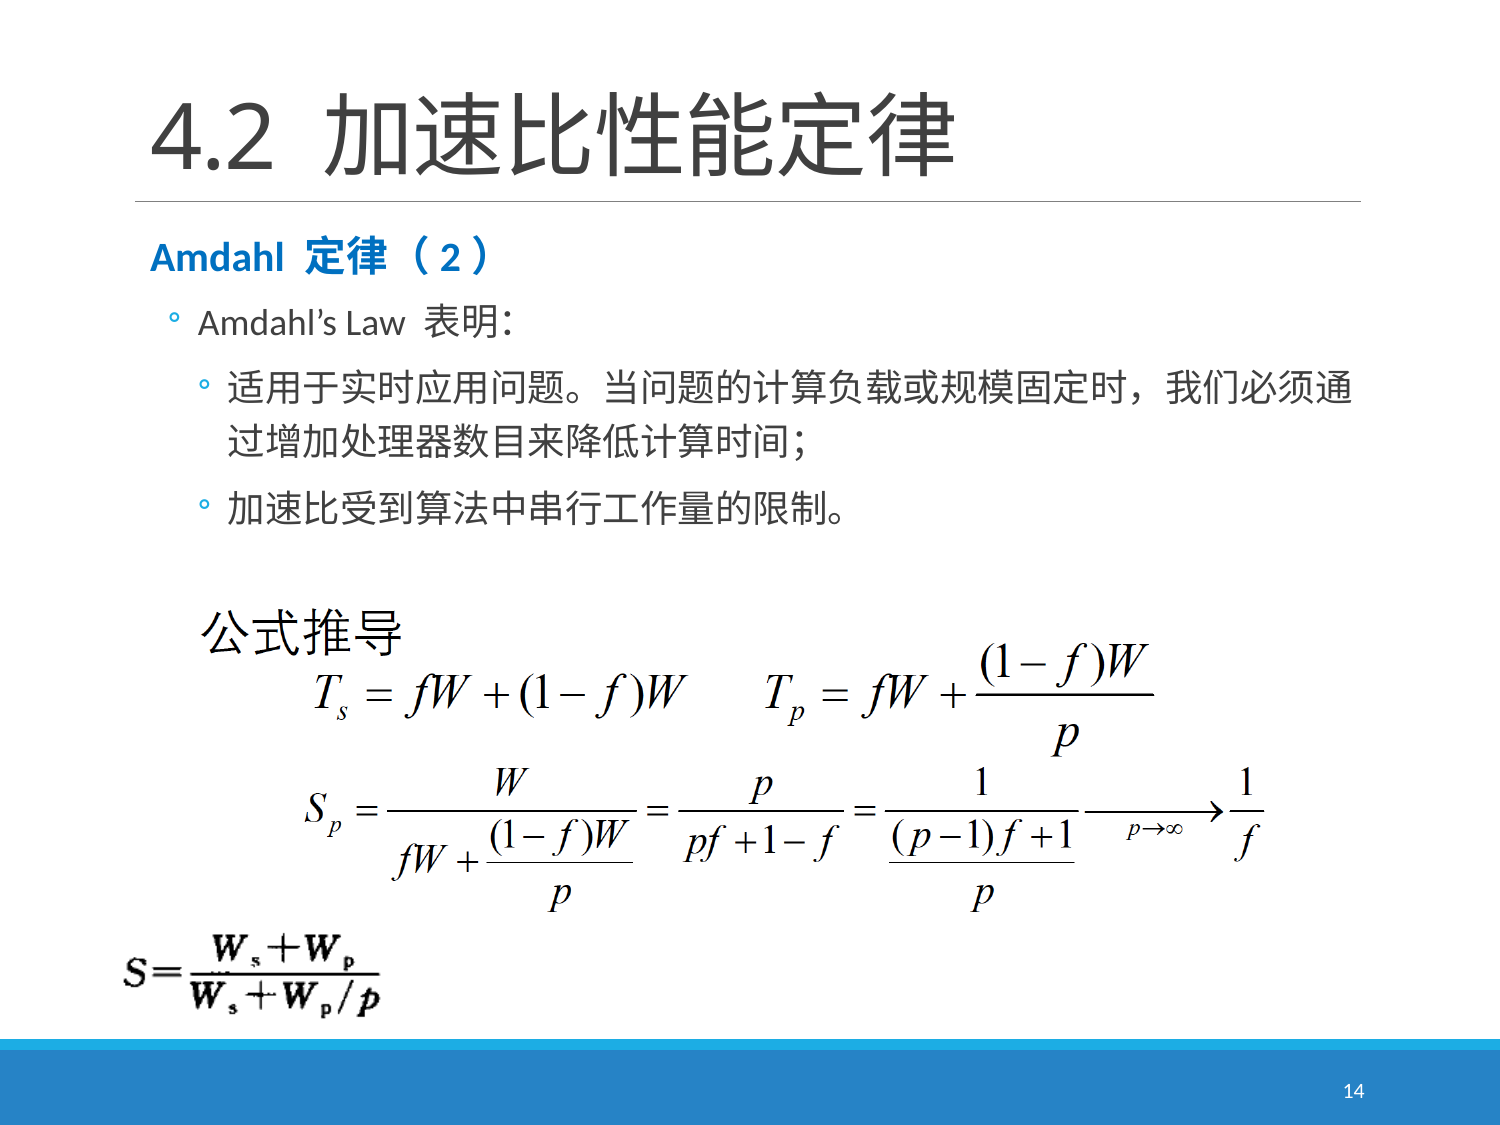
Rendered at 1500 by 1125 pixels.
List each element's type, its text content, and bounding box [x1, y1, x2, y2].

list Amdahl 定律（2） Amdahl’s Law 表明： 适用于实时应用问题。当问题的计算负载或规模固定时，我们必须通过增加处理器数目来降低计算时间； 加速比受到算法中串行工作量的限制。 [135, 212, 1373, 1016]
slide_number 14 [1218, 1059, 1380, 1120]
title 4.2 加速比性能定律 [135, 47, 1373, 196]
picture [100, 594, 1330, 1027]
